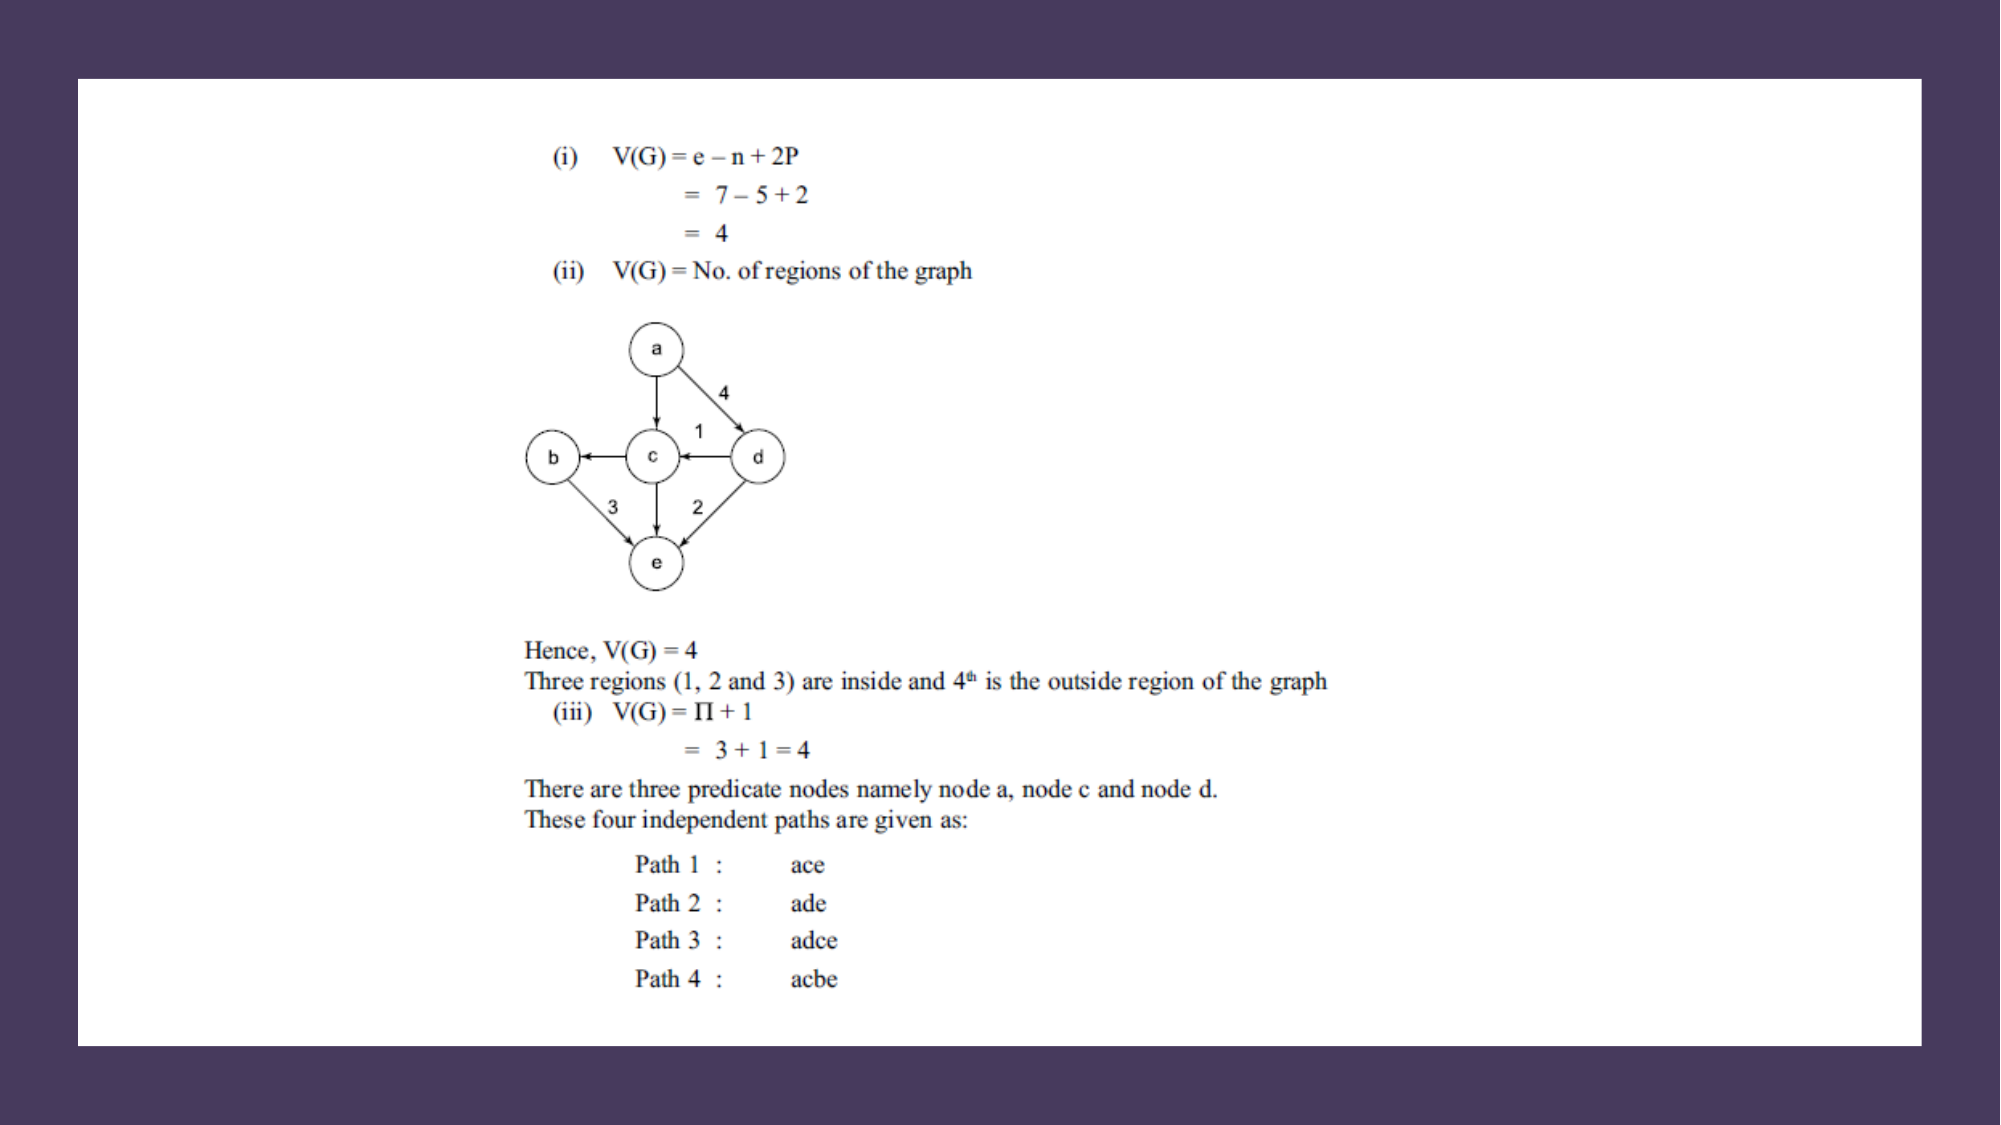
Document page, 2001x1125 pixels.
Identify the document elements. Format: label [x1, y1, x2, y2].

text_box [0, 0, 2000, 1125]
list [448, 130, 1552, 997]
text_box [77, 77, 1923, 1048]
